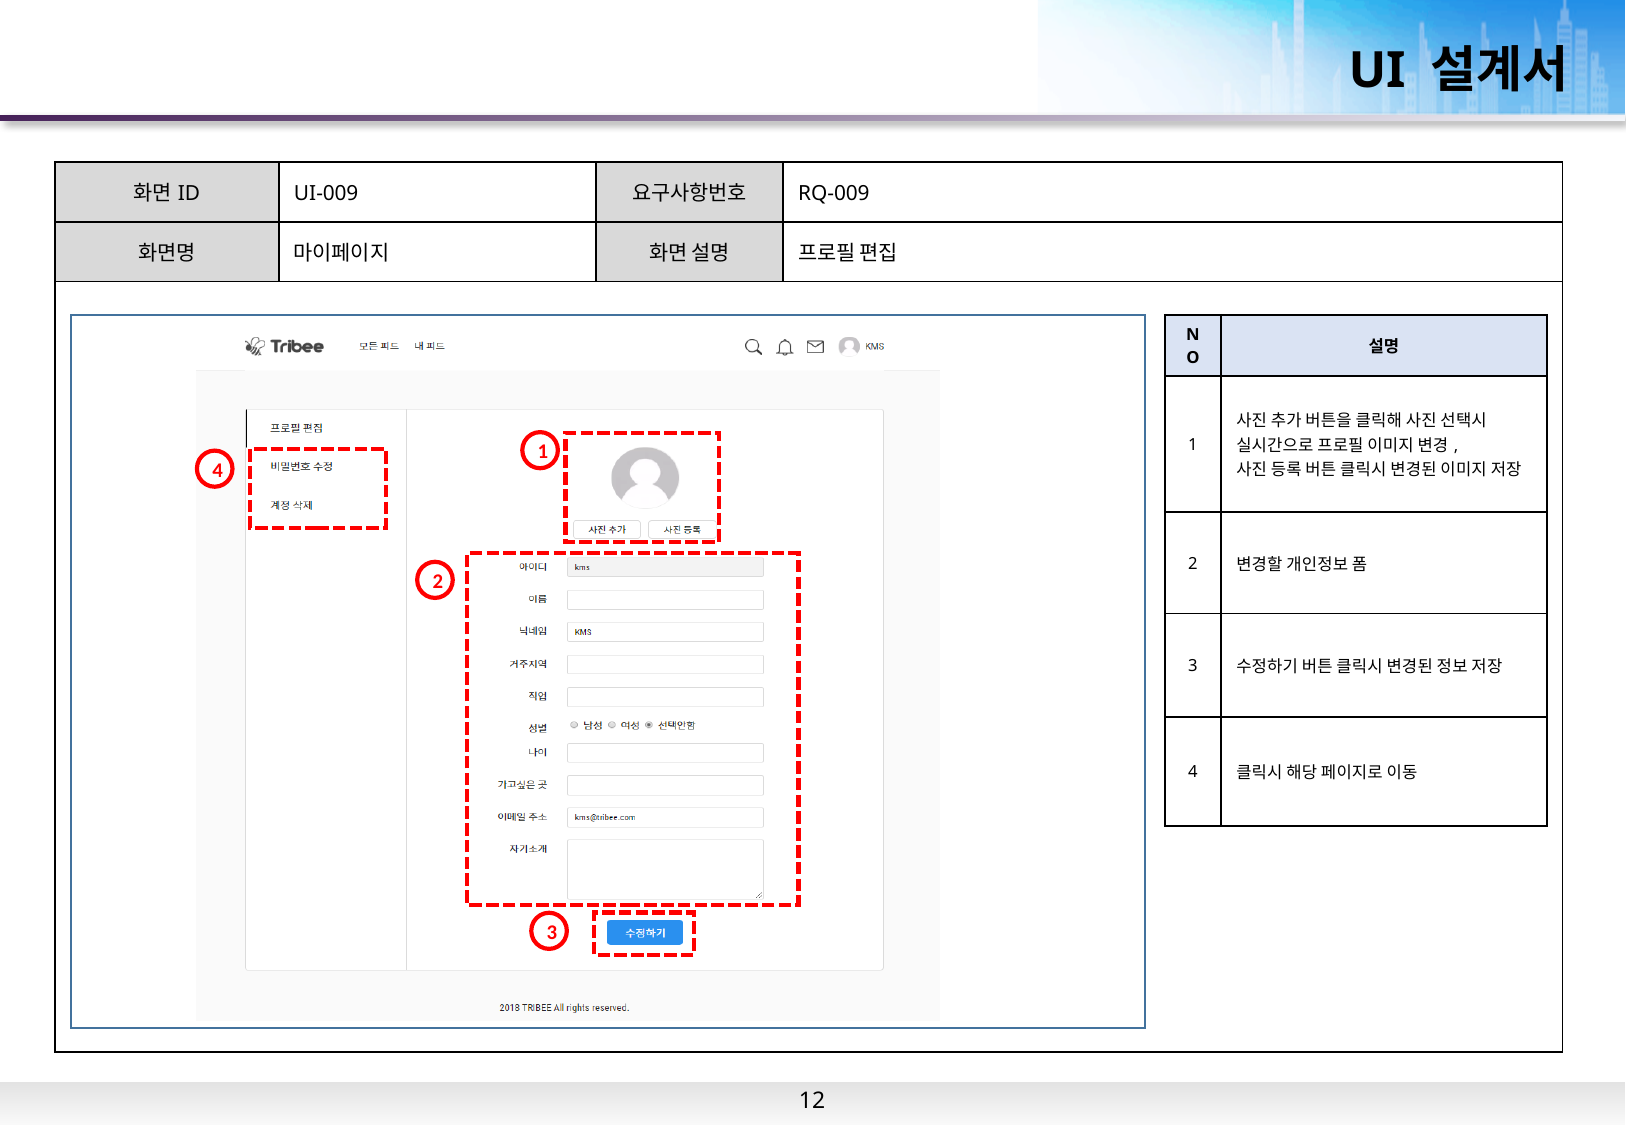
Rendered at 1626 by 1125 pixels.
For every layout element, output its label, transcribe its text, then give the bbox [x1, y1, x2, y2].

table_header 화면ID [56, 163, 278, 221]
table_header RQ-009 [784, 163, 1562, 221]
table_cell 화면명 [56, 223, 278, 281]
table_cell 1 [1166, 377, 1220, 511]
table_cell 마이페이지 [280, 223, 595, 281]
table_cell 사진 추가 버튼을 클릭해 사진 선택시 실시간으로 프로필 이미지 변경, 사진 등록 버튼 클릭시 변경된 이미지 저장 [1222, 377, 1546, 511]
table_cell 3 [1166, 614, 1220, 716]
table_cell 변경할 개인정보 폼 [1222, 513, 1546, 613]
table_cell 프로필 편집 [784, 223, 1562, 281]
table_cell 클릭시 해당 페이지로 이동 [1222, 718, 1546, 825]
text_box [70, 314, 1146, 1029]
table_header 요구사항번호 [597, 163, 782, 221]
table_cell 수정하기 버튼 클릭시 변경된 정보 저장 [1222, 614, 1546, 716]
picture [196, 323, 940, 1021]
table_cell [56, 282, 1562, 1051]
table_cell 2 [1166, 513, 1220, 613]
picture [1037, 0, 1625, 115]
table_cell 화면 설명 [597, 223, 782, 281]
table_cell 4 [1166, 718, 1220, 825]
table_header 설명 [1222, 316, 1546, 375]
table_header NO [1166, 316, 1220, 375]
table_header UI-009 [280, 163, 595, 221]
